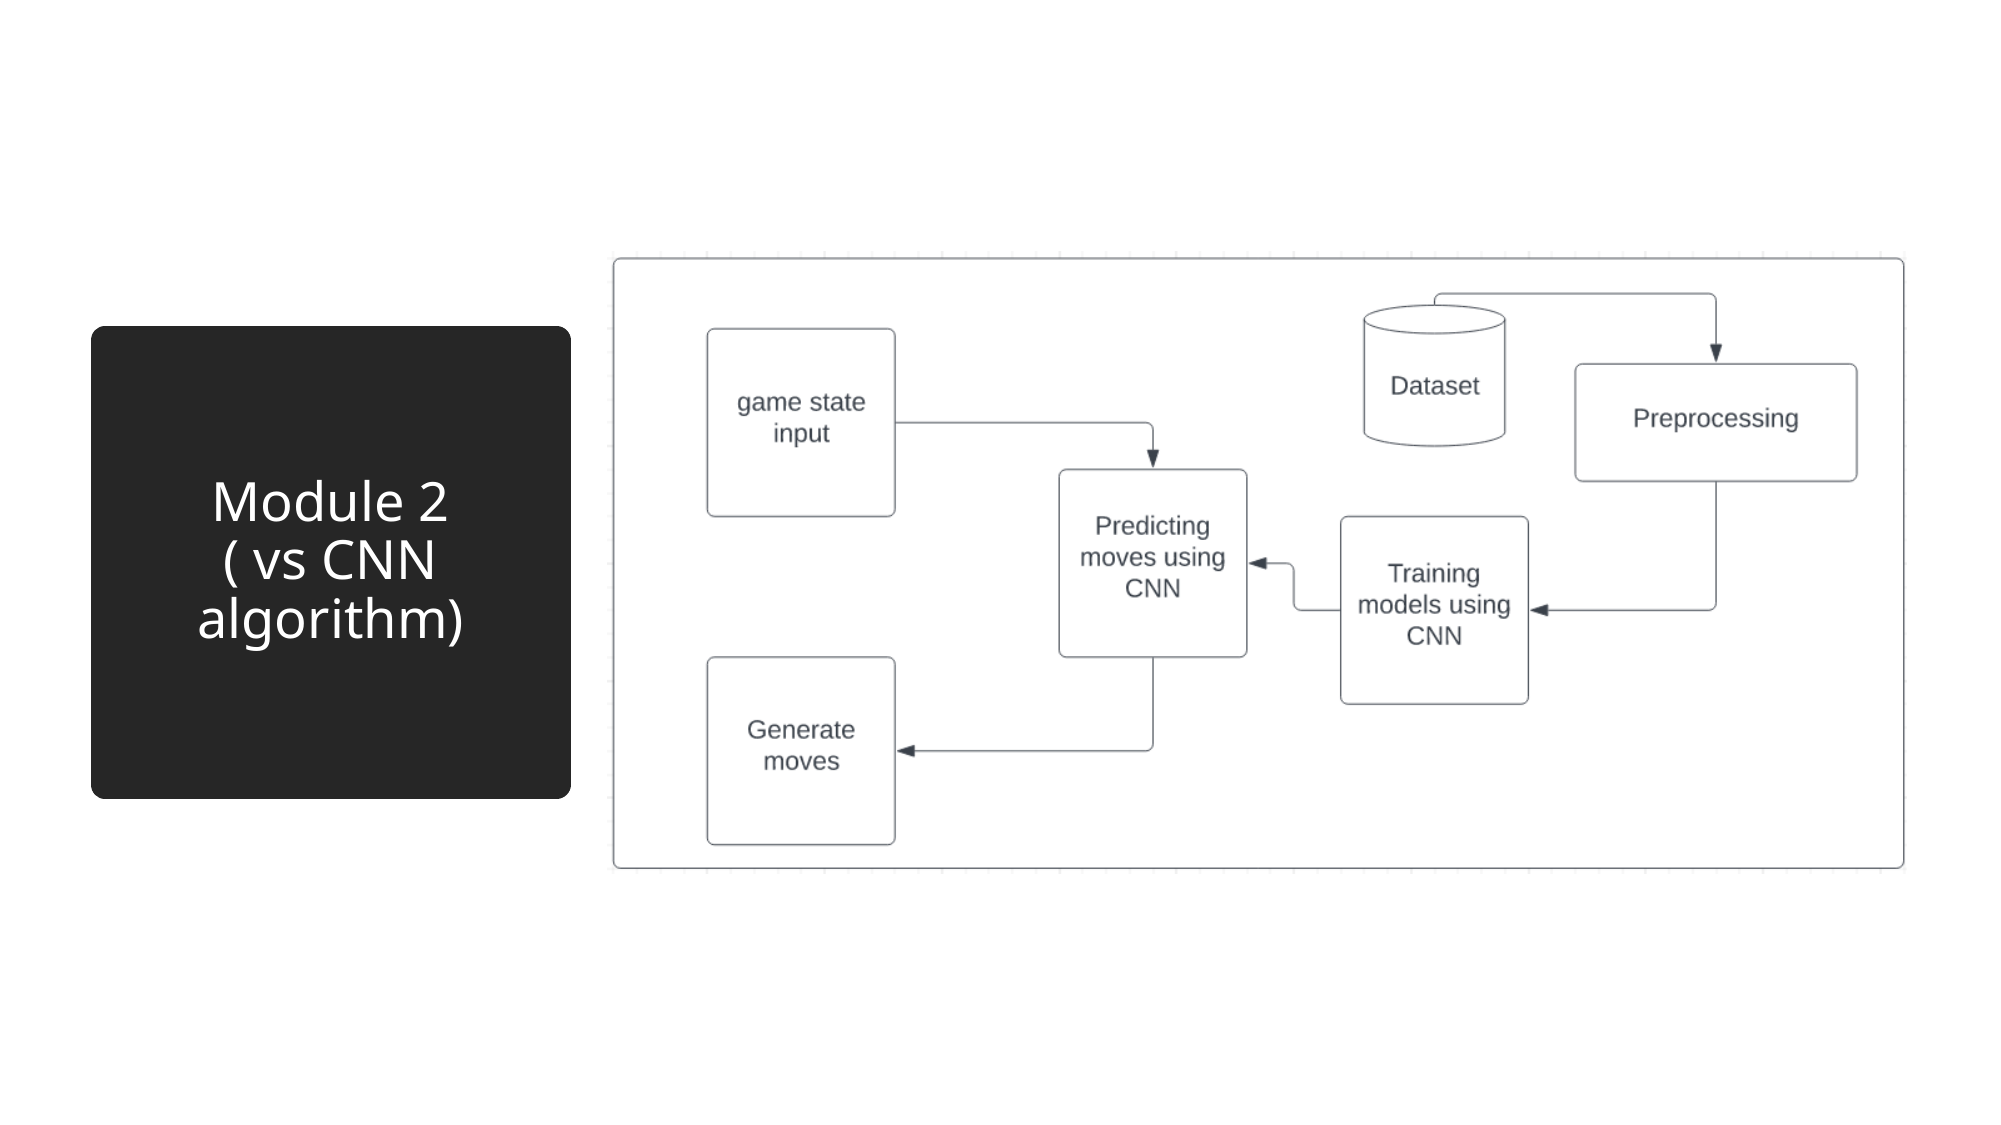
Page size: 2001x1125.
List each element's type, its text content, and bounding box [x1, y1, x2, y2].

picture [607, 251, 1907, 874]
title Module 2 ( vs CNN algorithm) [105, 340, 557, 785]
